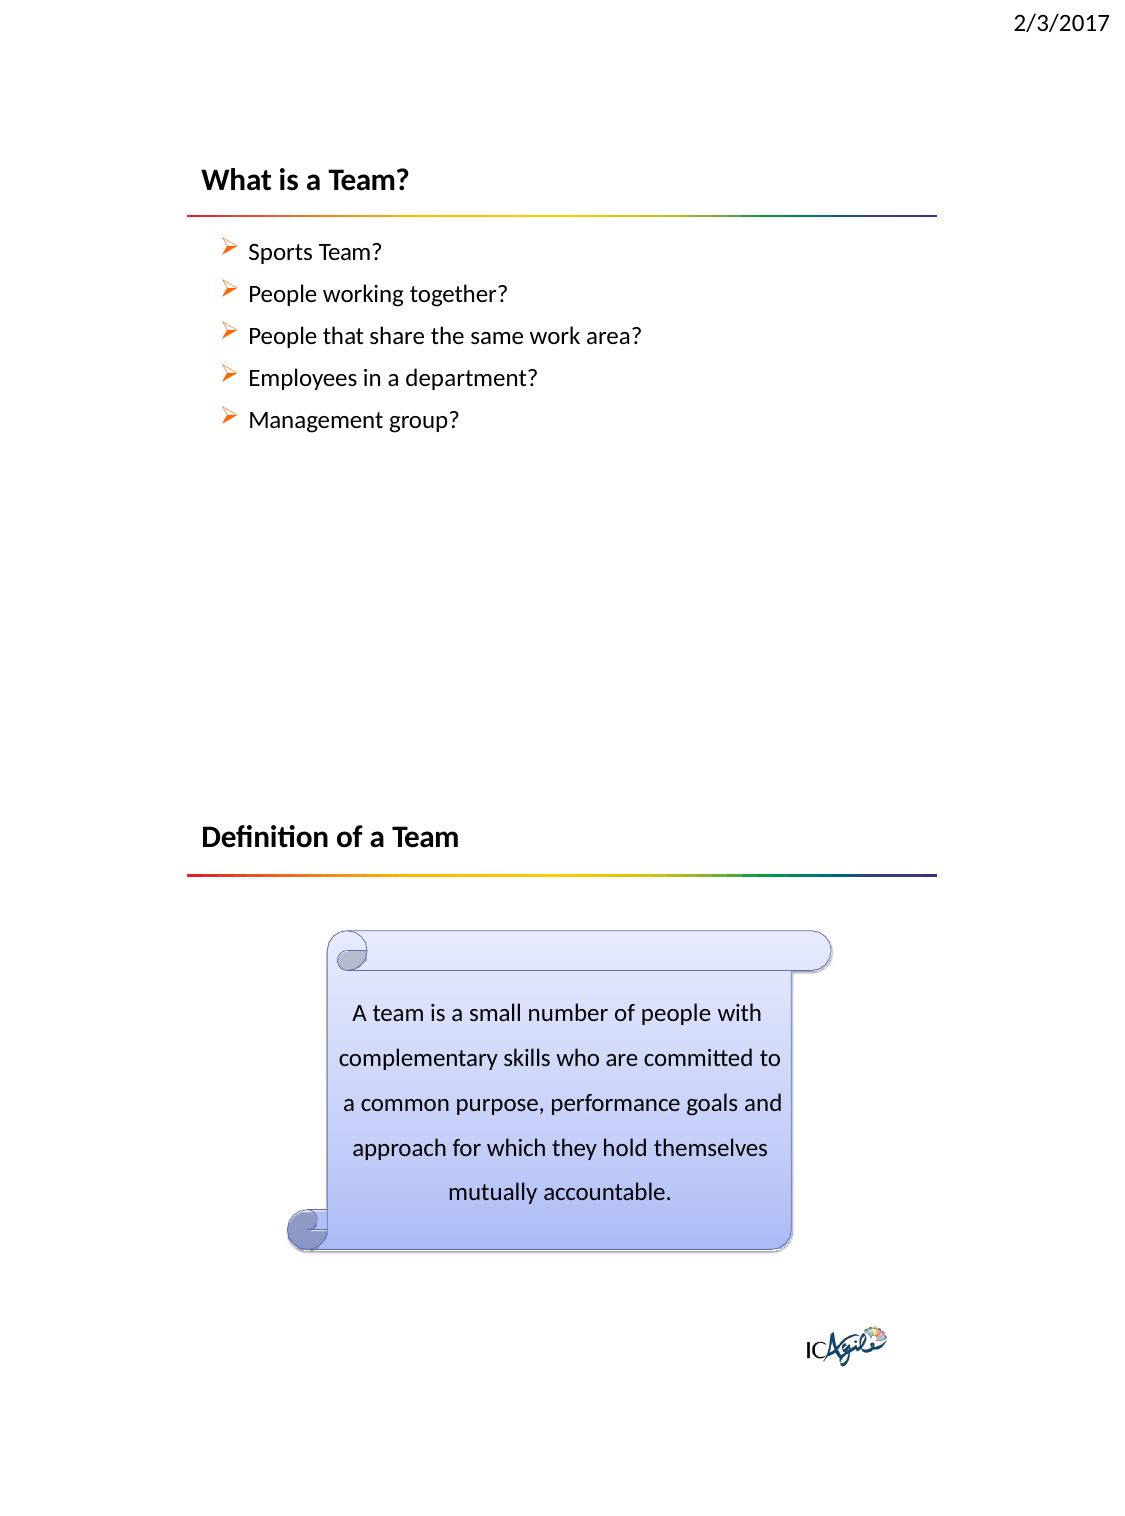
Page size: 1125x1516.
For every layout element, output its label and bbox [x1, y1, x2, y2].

text_box [199, 816, 466, 854]
text_box [187, 159, 801, 434]
text_box [799, 1323, 893, 1369]
text_box [283, 928, 836, 1256]
text_box [1011, 6, 1112, 37]
